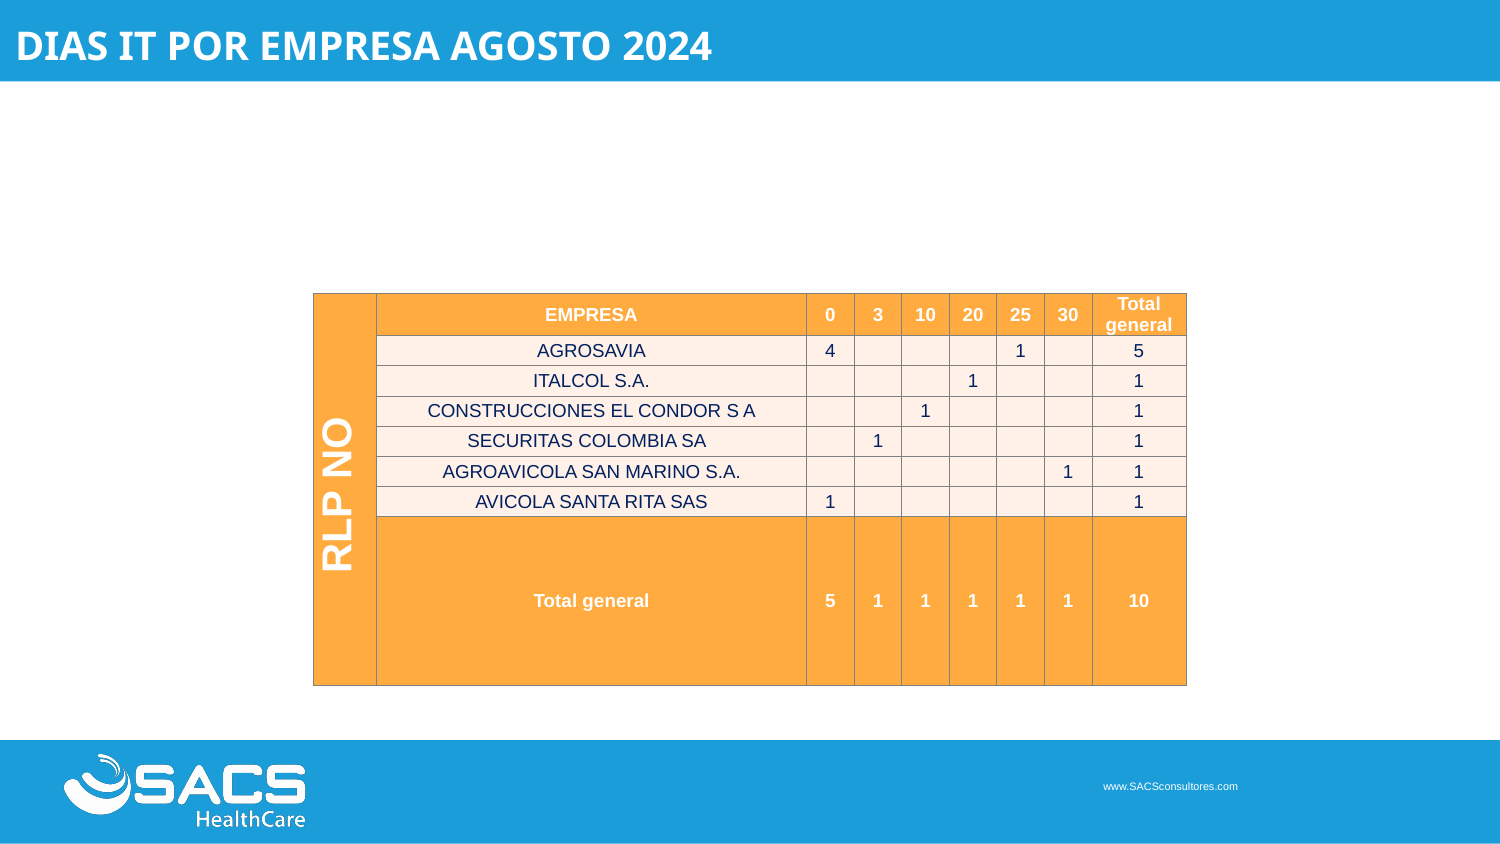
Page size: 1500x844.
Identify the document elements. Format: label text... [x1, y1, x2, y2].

table_header 10 [902, 294, 949, 335]
table_cell AGROAVICOLA SAN MARINO S.A. [377, 457, 806, 486]
table_cell [1045, 487, 1092, 516]
table_cell 1 [1093, 457, 1186, 486]
table_cell SECURITAS COLOMBIA SA [377, 427, 806, 456]
table_header 3 [855, 294, 901, 335]
table_cell 5 [807, 517, 854, 685]
table_cell [950, 457, 996, 486]
table_cell 1 [1093, 427, 1186, 456]
table_cell [902, 366, 949, 396]
table_cell [997, 457, 1044, 486]
table_cell 1 [950, 366, 996, 396]
table_cell [855, 366, 901, 396]
list DIAS IT POR EMPRESA AGOSTO 2024 [0, 0, 1500, 82]
table_cell [1045, 427, 1092, 456]
table_header 20 [950, 294, 996, 335]
table_cell [950, 336, 996, 365]
table_cell 1 [902, 517, 949, 685]
table_header 30 [1045, 294, 1092, 335]
table_cell CONSTRUCCIONES EL CONDOR S A [377, 397, 806, 426]
picture [63, 754, 306, 827]
table_cell [807, 366, 854, 396]
table_cell [950, 487, 996, 516]
table_cell 1 [1093, 487, 1186, 516]
table_cell AGROSAVIA [377, 336, 806, 365]
table_cell 1 [855, 427, 901, 456]
table_cell 10 [1093, 517, 1186, 685]
table_cell [807, 427, 854, 456]
table_cell 1 [807, 487, 854, 516]
table_cell AVICOLA SANTA RITA SAS [377, 487, 806, 516]
table_header RLP NO [314, 294, 376, 685]
table_cell 1 [950, 517, 996, 685]
table_cell [855, 457, 901, 486]
table_cell [1045, 397, 1092, 426]
table_cell [855, 487, 901, 516]
table_cell [997, 487, 1044, 516]
table_cell ITALCOL S.A. [377, 366, 806, 396]
table_cell [807, 397, 854, 426]
table_cell [807, 457, 854, 486]
table_cell 1 [1093, 397, 1186, 426]
table_cell 5 [1093, 336, 1186, 365]
table_cell 1 [1045, 517, 1092, 685]
table_header 0 [807, 294, 854, 335]
table_cell Total general [377, 517, 806, 685]
table_header EMPRESA [377, 294, 806, 335]
table_cell [855, 336, 901, 365]
table_cell [902, 427, 949, 456]
table_cell [997, 397, 1044, 426]
table_cell 4 [807, 336, 854, 365]
table_cell [997, 366, 1044, 396]
table_cell 1 [1045, 457, 1092, 486]
table_cell [902, 457, 949, 486]
table_cell 1 [997, 336, 1044, 365]
table_header Total general [1093, 294, 1186, 335]
table_cell [950, 397, 996, 426]
table_cell [902, 336, 949, 365]
table_cell [902, 487, 949, 516]
table_cell 1 [997, 517, 1044, 685]
table_cell 1 [902, 397, 949, 426]
table_cell 1 [1093, 366, 1186, 396]
table_cell [1045, 366, 1092, 396]
table_cell [997, 427, 1044, 456]
table_header 25 [997, 294, 1044, 335]
table_cell 1 [855, 517, 901, 685]
table_cell [1045, 336, 1092, 365]
table_cell [855, 397, 901, 426]
table_cell [950, 427, 996, 456]
